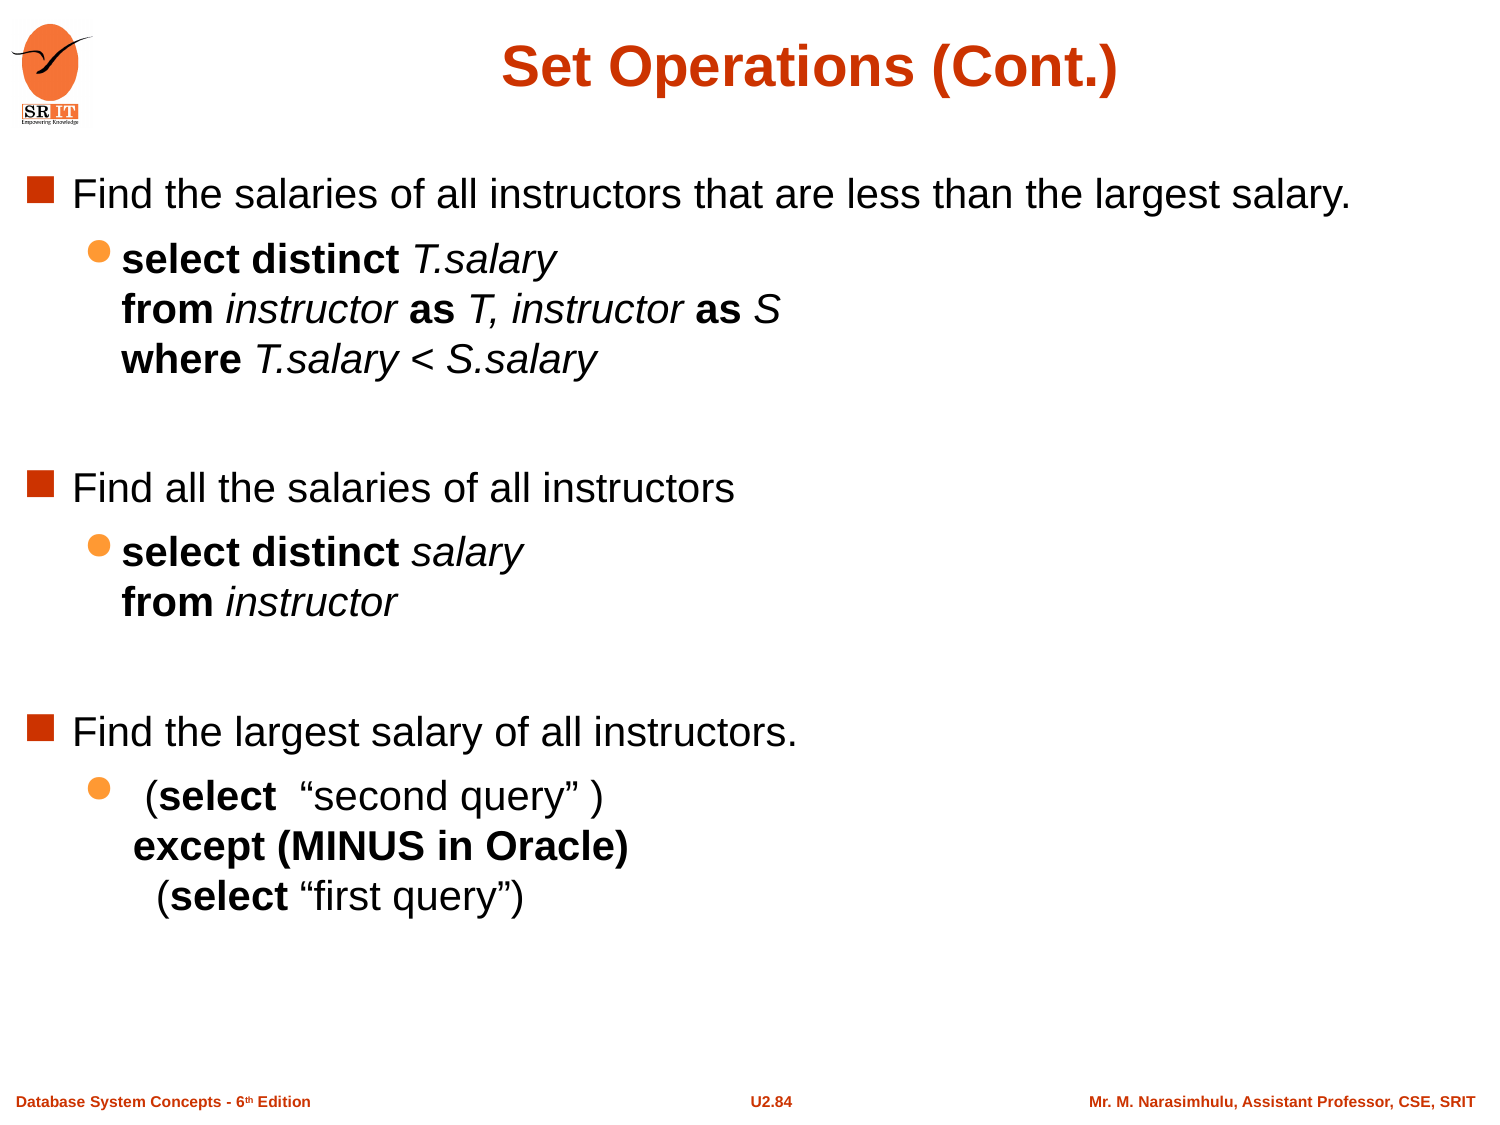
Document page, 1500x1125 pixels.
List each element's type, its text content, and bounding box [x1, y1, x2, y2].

list Find the salaries of all instructors that are less than the largest salary. select distinct T.salary from instructor as T, instructor as S where T.salary < S.salary Find all the salaries of all instructors select distinct salary from instructor Find the largest salary of all instructors. (select “second query” ) except (MINUS in Oracle) (select “first query”) [18, 161, 1469, 1054]
title Set Operations (Cont.) [121, 25, 1500, 101]
picture [11, 19, 93, 128]
